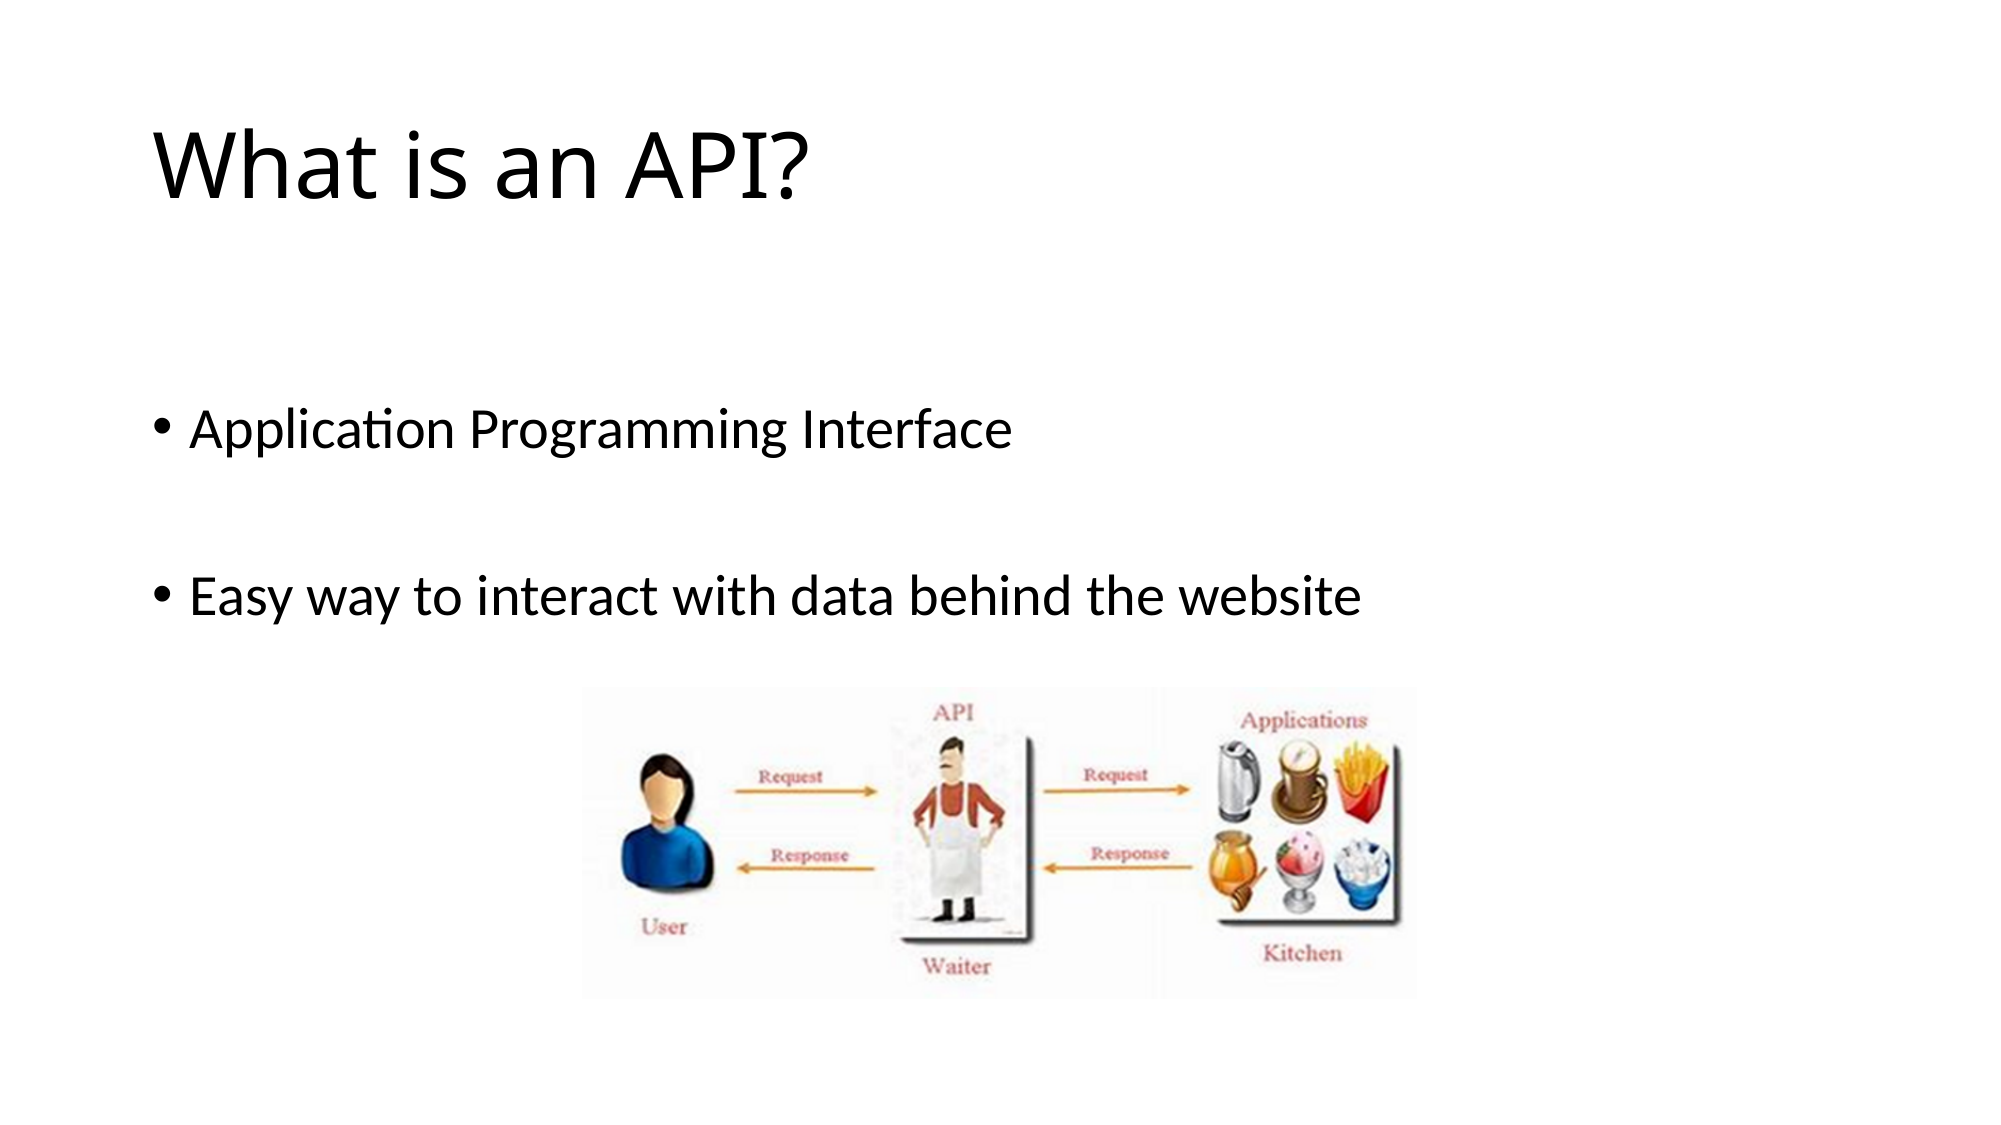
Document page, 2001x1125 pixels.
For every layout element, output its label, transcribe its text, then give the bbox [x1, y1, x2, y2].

list Application Programming Interface Easy way to interact with data behind the website [137, 299, 1863, 1014]
picture [582, 687, 1417, 999]
title What is an API? [137, 59, 1863, 278]
